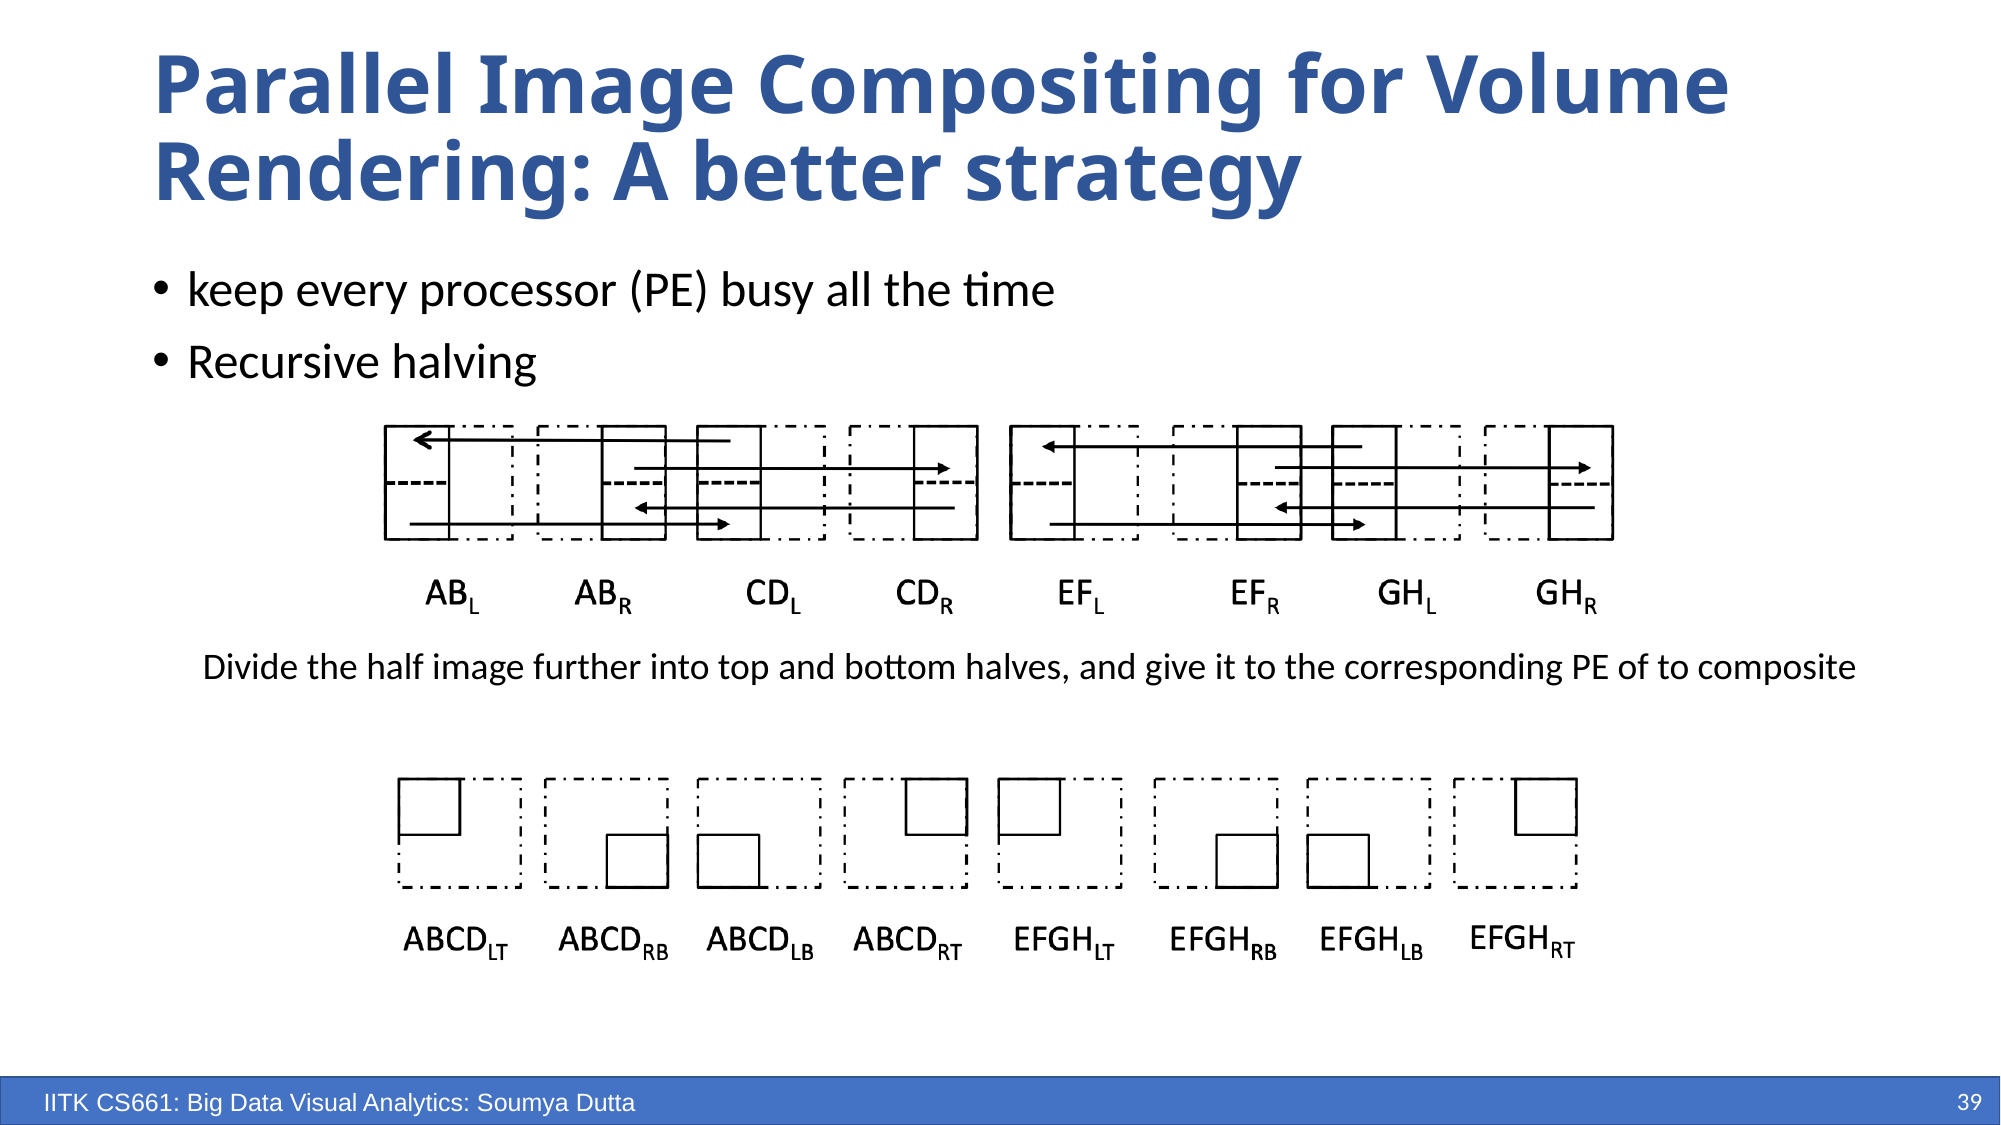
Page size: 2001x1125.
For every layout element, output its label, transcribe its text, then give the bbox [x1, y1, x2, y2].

title Parallel Image Compositing for Volume Rendering: A better strategy [137, 35, 1863, 226]
picture [362, 397, 1638, 635]
text_box Divide the half image further into top and bottom halves, and give it to the corresponding PE of to composite [188, 634, 1889, 694]
picture [362, 752, 1638, 987]
list keep every processor (PE) busy all the time Recursive halving [137, 255, 1863, 398]
